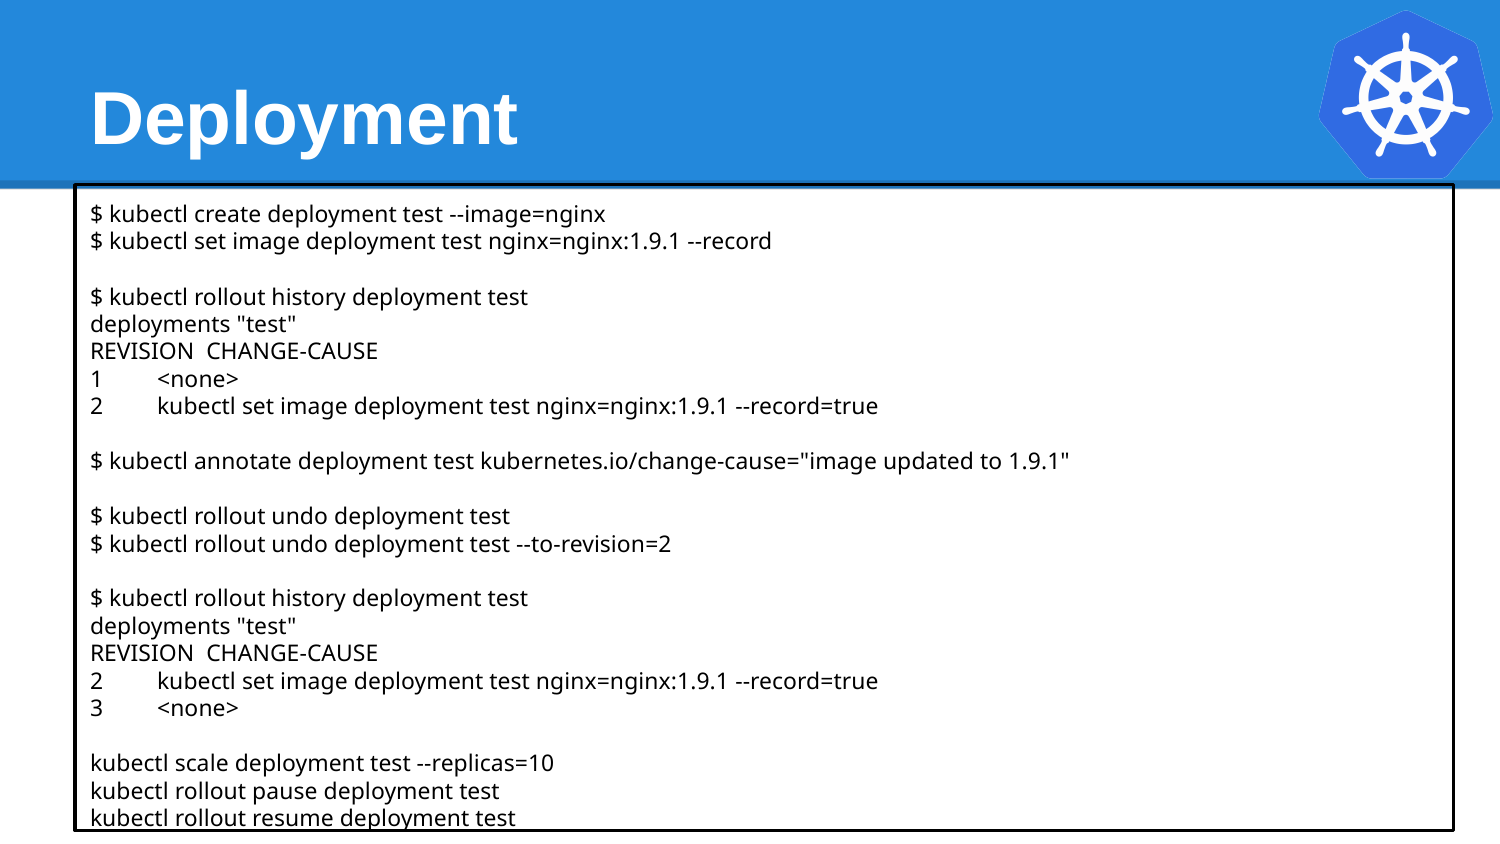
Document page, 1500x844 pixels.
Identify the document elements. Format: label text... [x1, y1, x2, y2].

picture [1318, 7, 1494, 182]
list $ kubectl create deployment test --image=nginx $ kubectl set image deployment test nginx=nginx:1.9.1 --record $ kubectl rollout history deployment test deployments "test" REVISION CHANGE-CAUSE 1 <none> 2 kubectl set image deployment test nginx=nginx:1.9.1 --record=true $ kubectl annotate deployment test kubernetes.io/change-cause="image updated to 1.9.1" $ kubectl rollout undo deployment test $ kubectl rollout undo deployment test --to-revision=2 $ kubectl rollout history deployment test deployments "test" REVISION CHANGE-CAUSE 2 kubectl set image deployment test nginx=nginx:1.9.1 --record=true 3 <none> kubectl scale deployment test --replicas=10 kubectl rollout pause deployment test kubectl rollout resume deployment test [75, 184, 1454, 831]
title Deployment [75, 33, 1425, 175]
